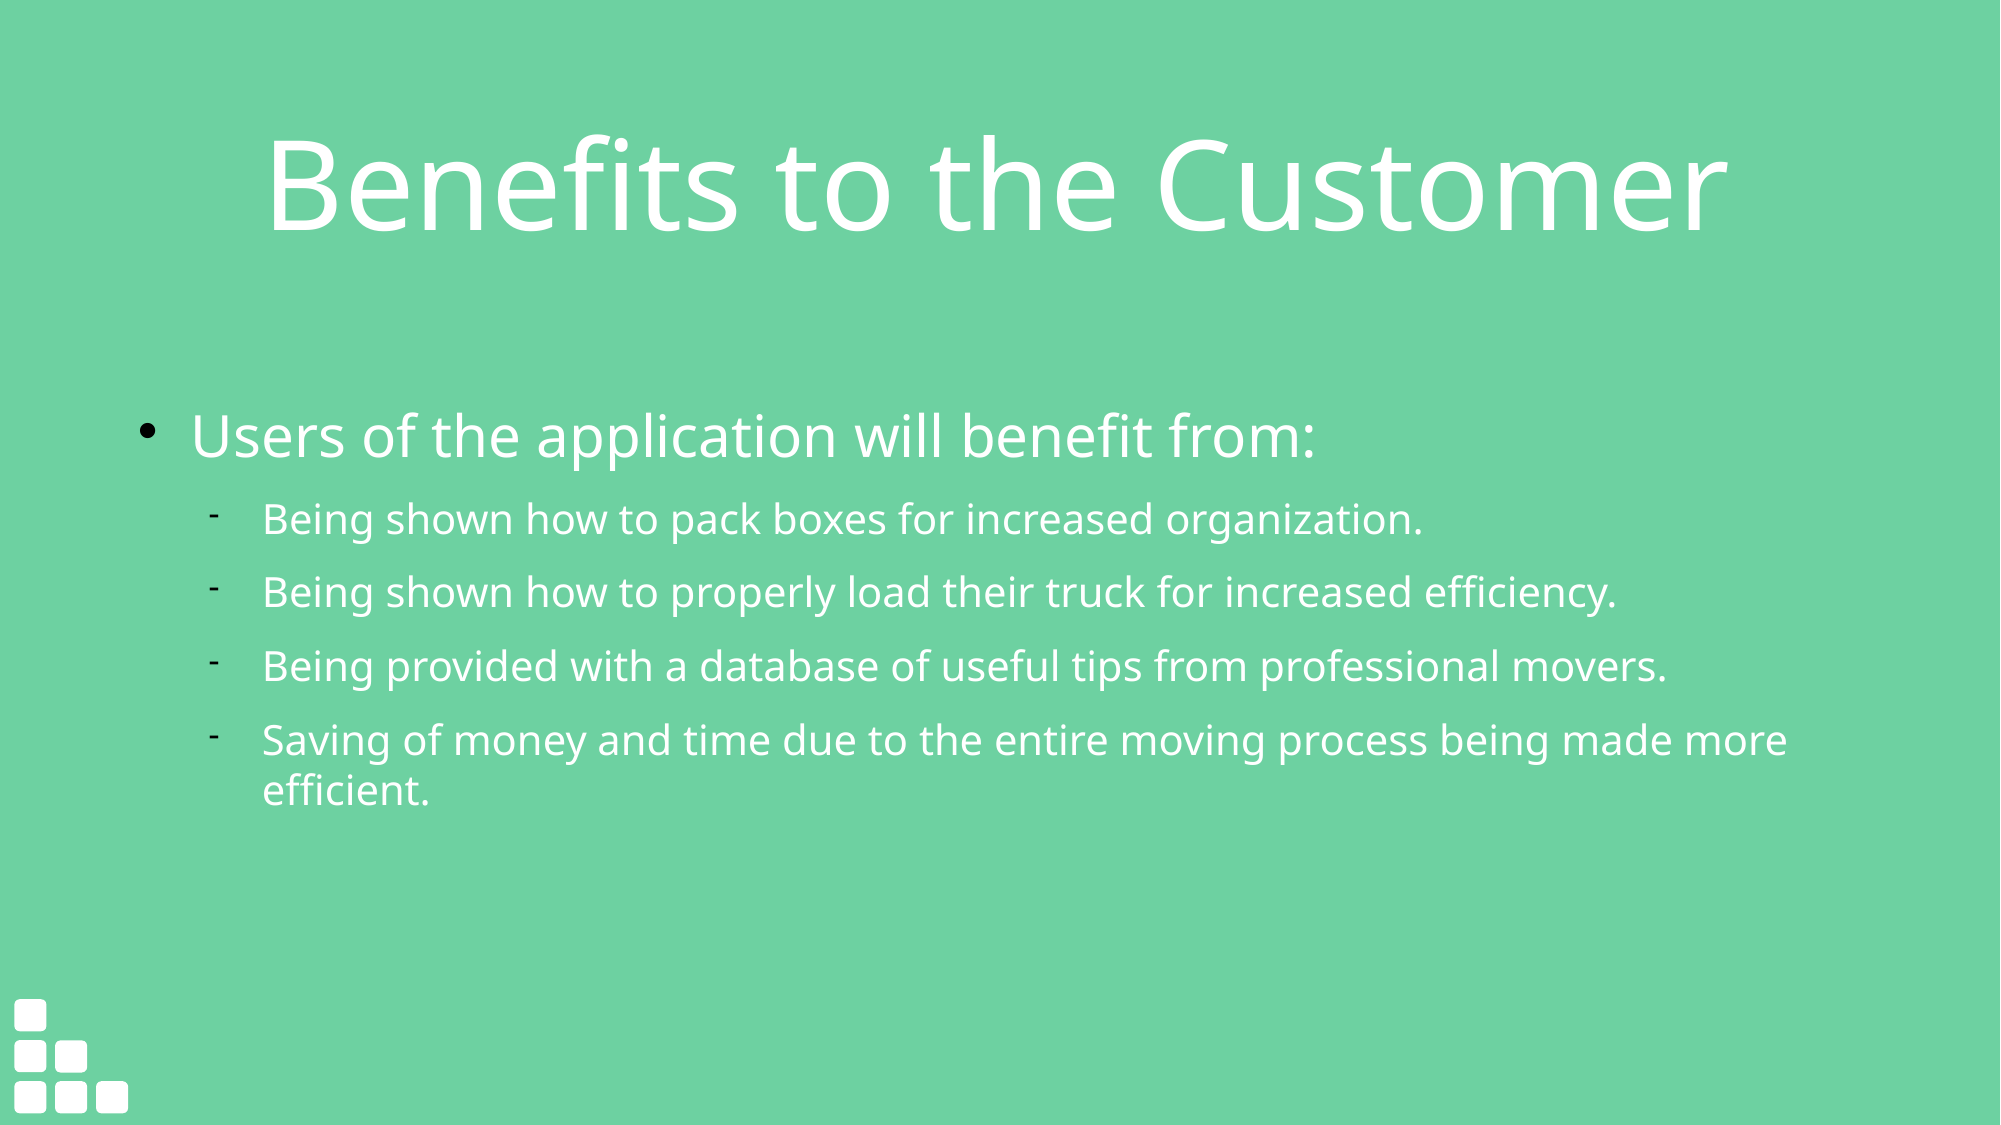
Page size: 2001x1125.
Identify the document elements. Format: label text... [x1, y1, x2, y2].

text_box Benefits to the Customer [134, 73, 1860, 285]
text_box Users of the application will benefit from: Being shown how to pack boxes for increased organization. Being shown how to properly load their truck for increased efficiency. Being provided with a database of useful tips from professional movers. Saving of money and time due to the entire moving process being made more efficient. [120, 398, 1845, 960]
